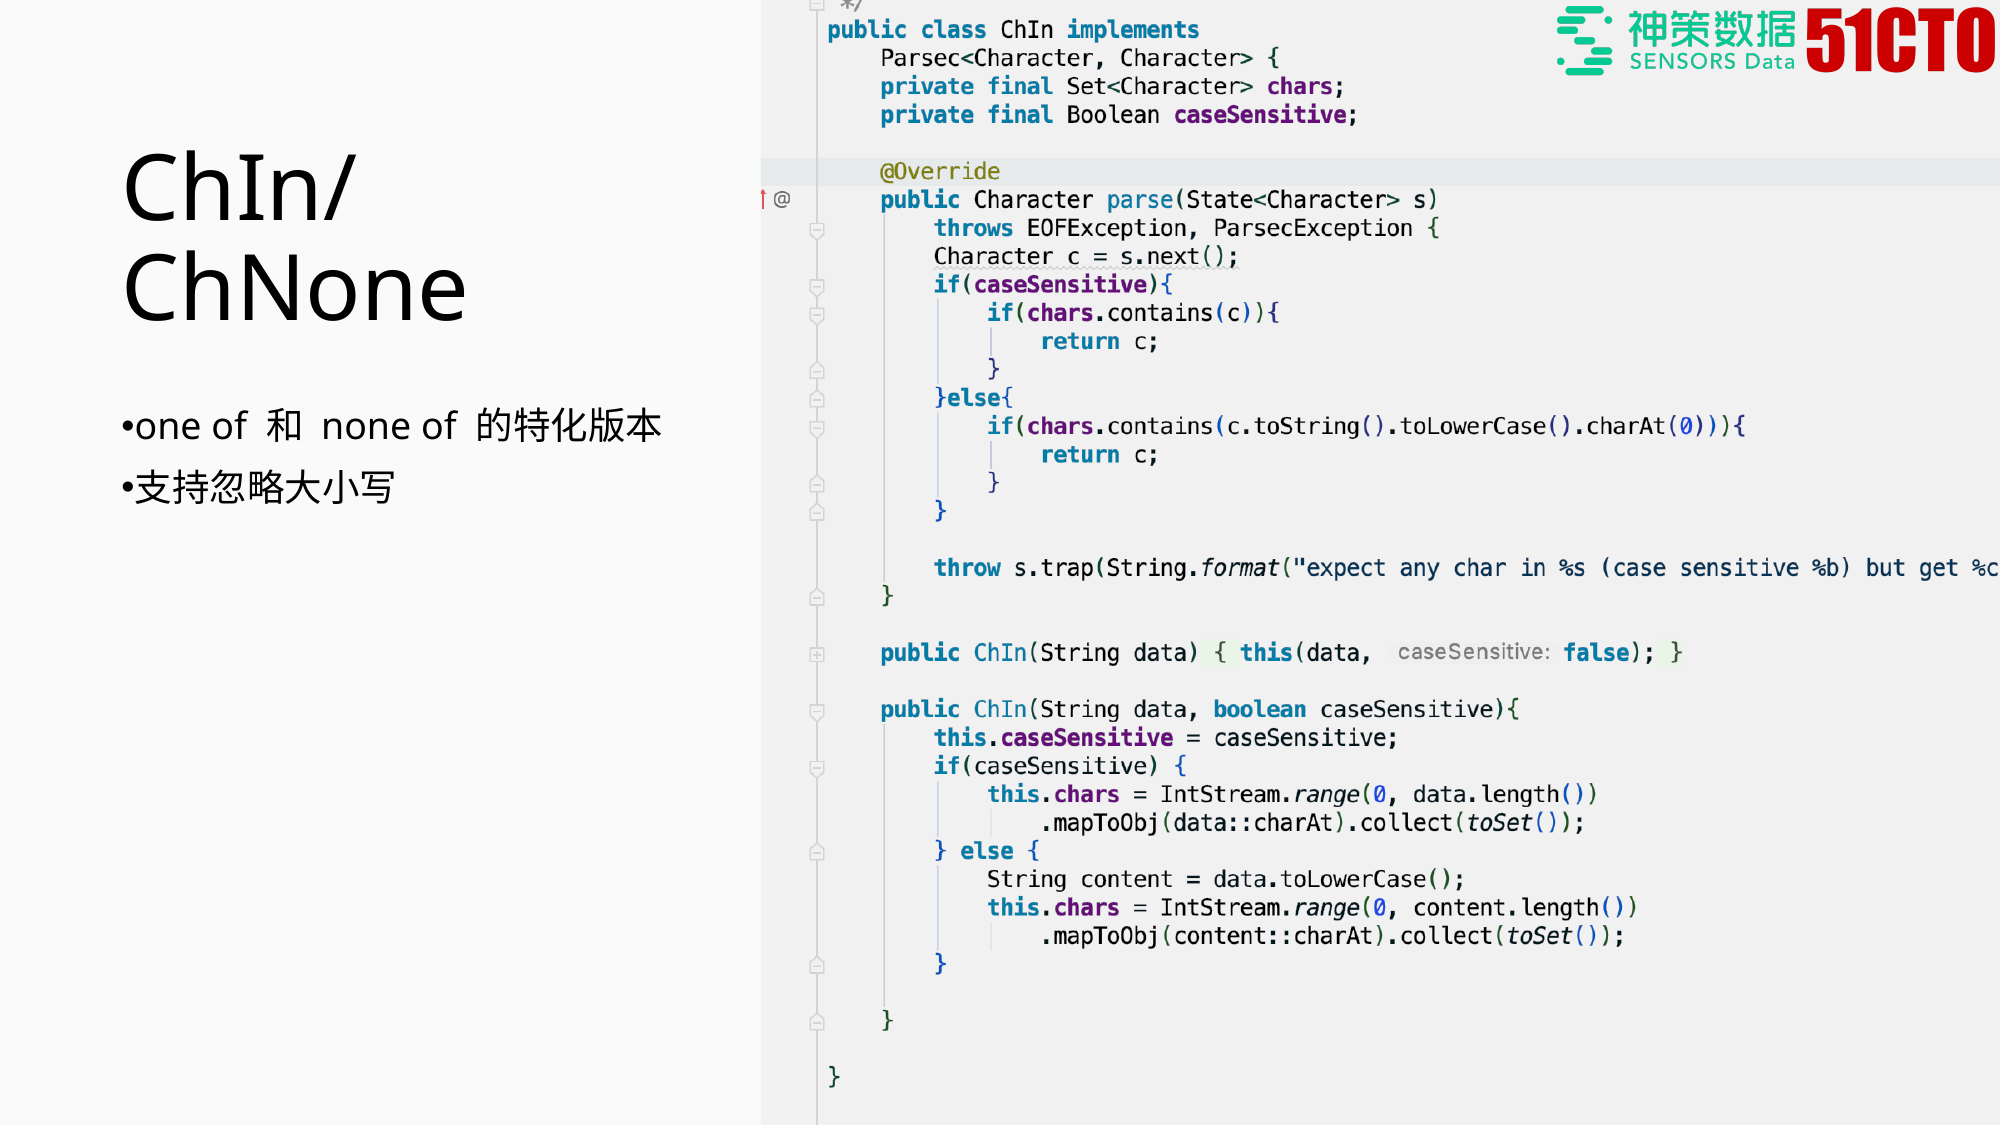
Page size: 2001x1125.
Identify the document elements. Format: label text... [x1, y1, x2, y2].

title ChIn/ChNone [106, 103, 706, 379]
list one of 和 none of 的特化版本 支持忽略大小写 [106, 399, 706, 1021]
picture [760, 0, 2000, 1125]
